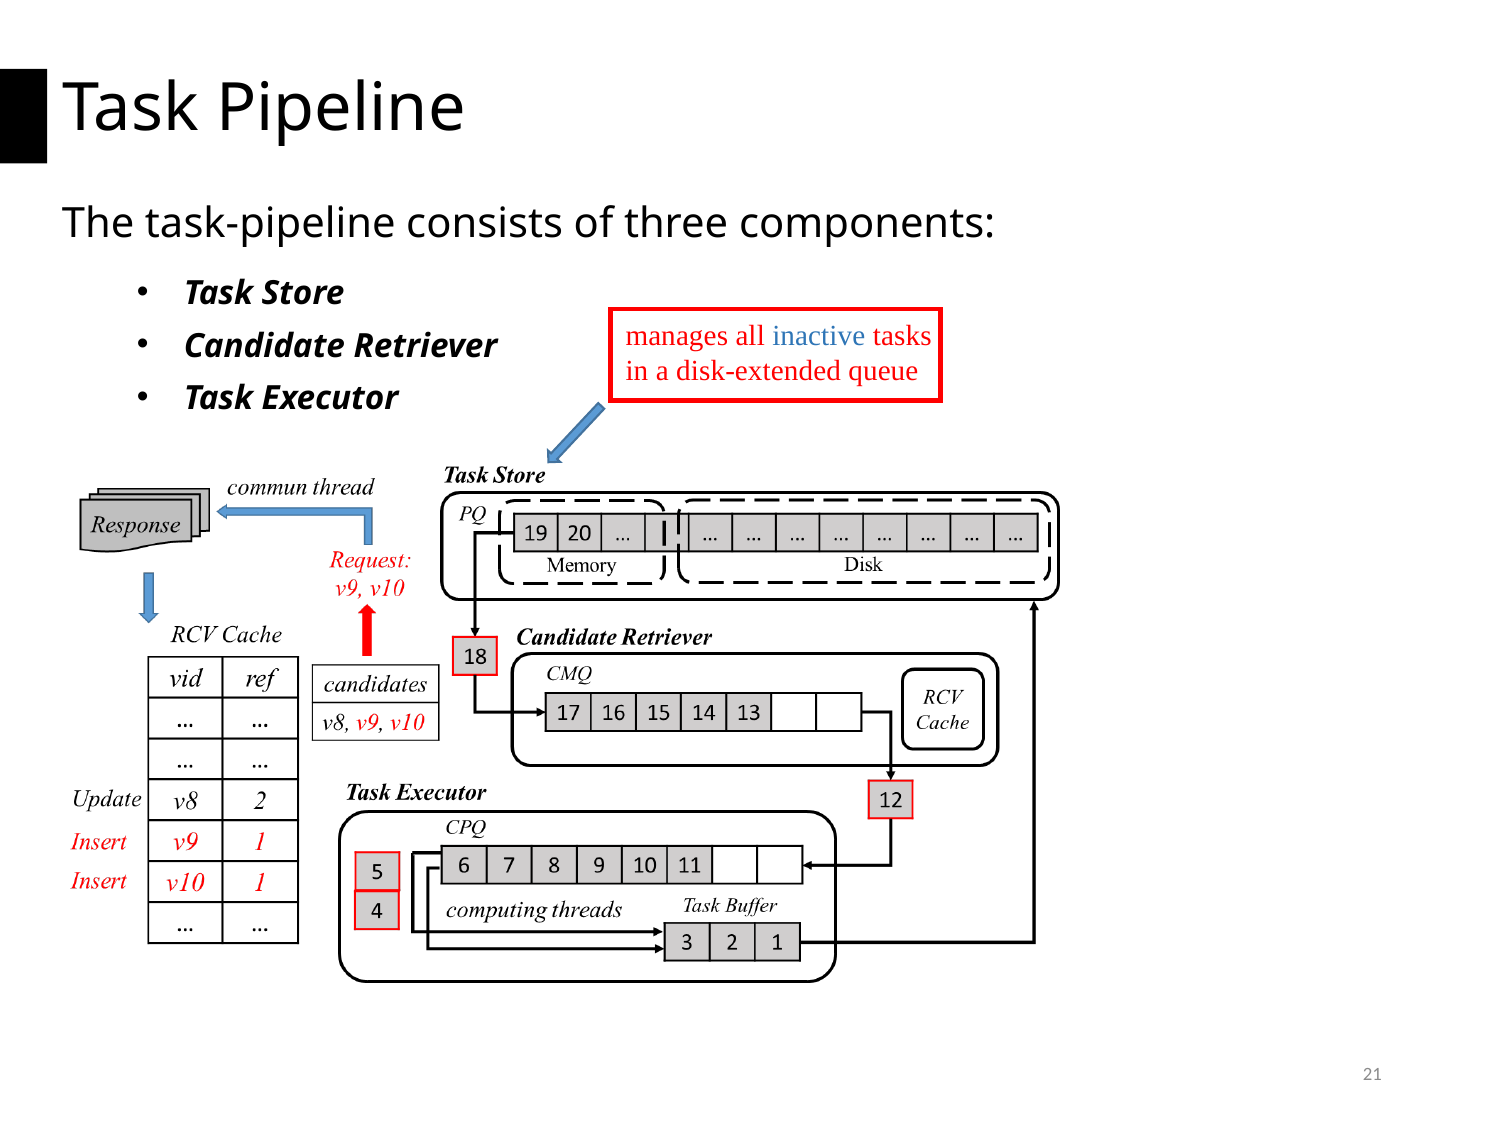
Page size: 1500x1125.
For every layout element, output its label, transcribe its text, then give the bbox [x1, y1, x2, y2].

title Task Pipeline [47, 0, 1500, 218]
text_box [546, 401, 606, 451]
text_box manages all inactive tasks in a disk-extended queue [610, 308, 955, 394]
picture [56, 451, 1060, 983]
text_box The task-pipeline consists of three components: Task Store Candidate Retriever Task Executor [47, 188, 1485, 424]
text_box [0, 68, 48, 164]
slide_number 21 [1059, 1042, 1397, 1103]
text_box [610, 394, 941, 401]
